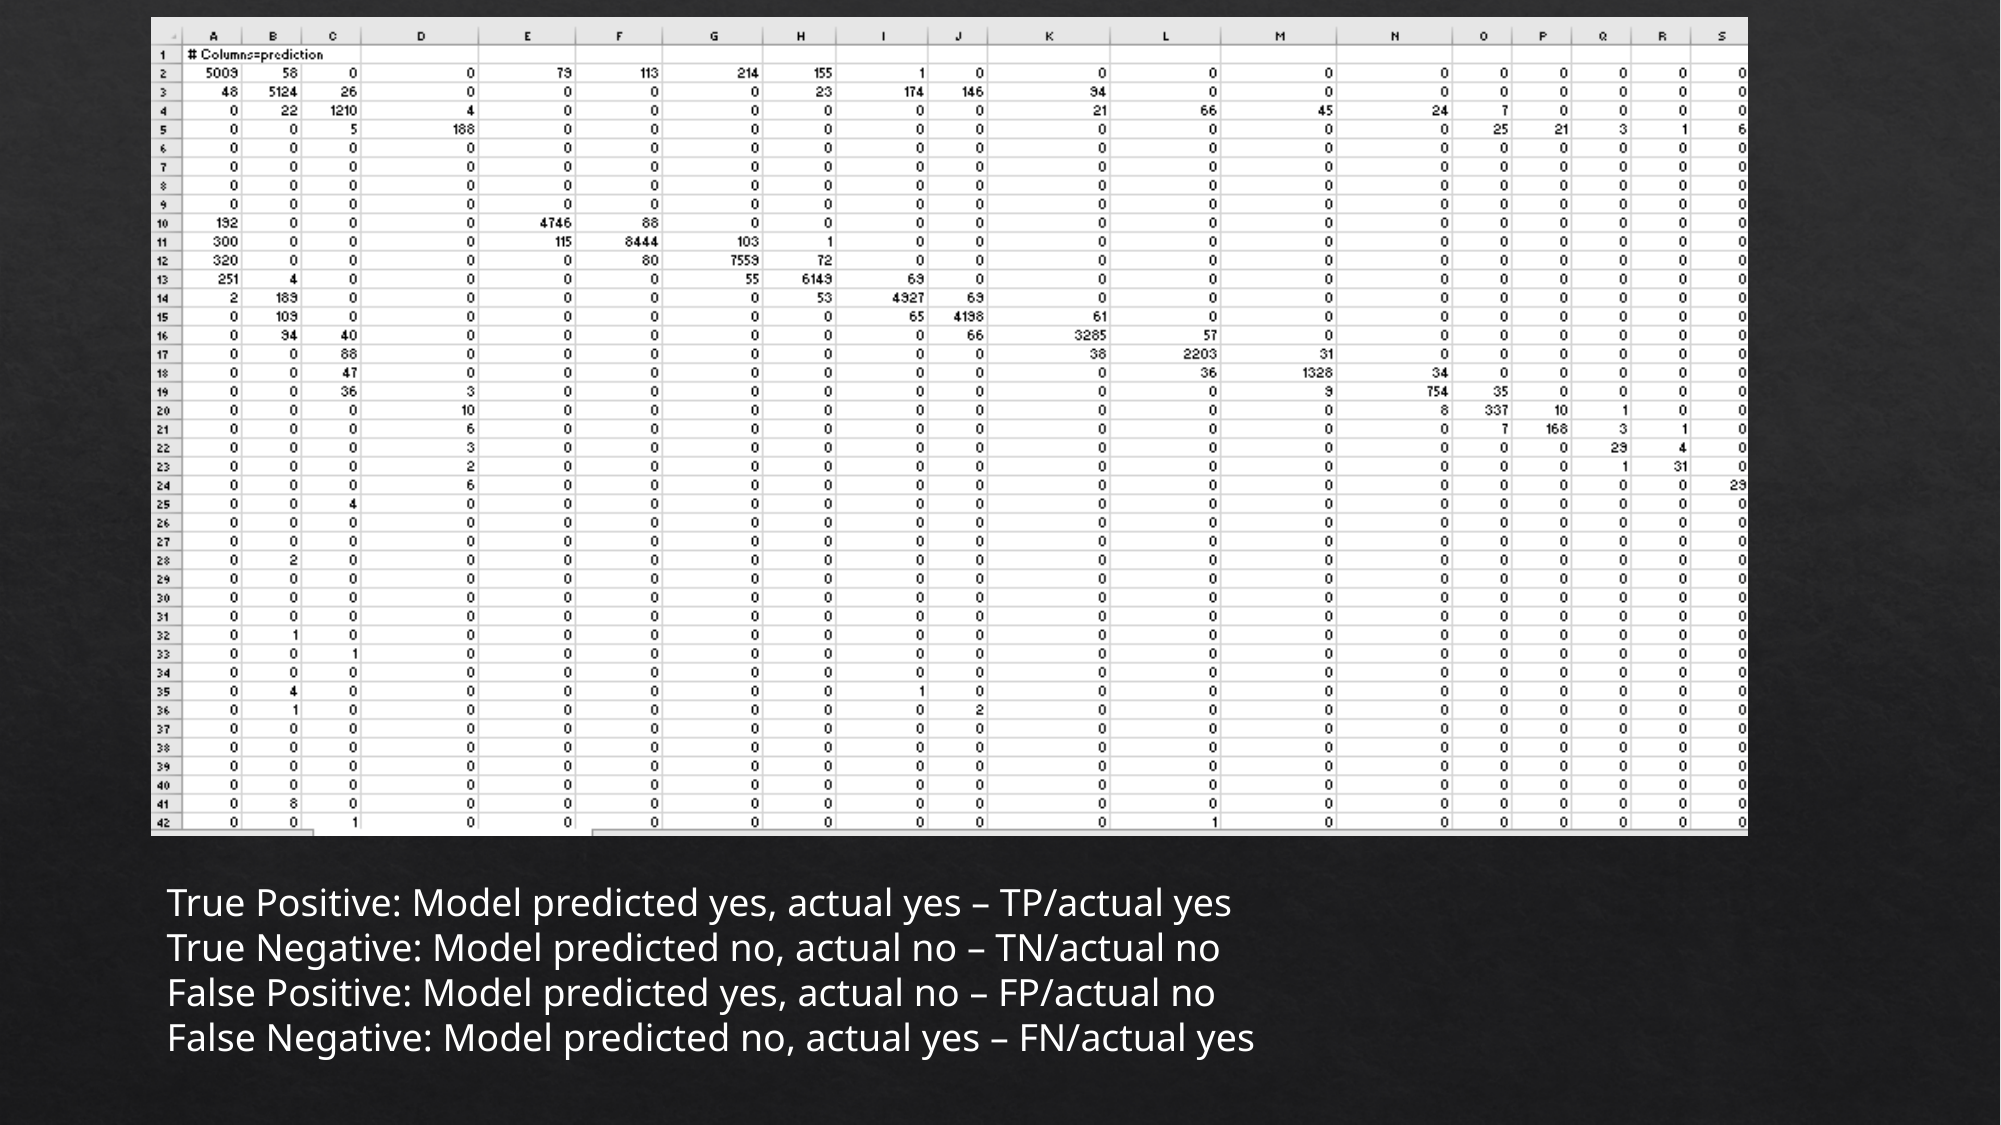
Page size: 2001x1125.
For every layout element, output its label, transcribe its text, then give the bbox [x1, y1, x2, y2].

text_box True Positive: Model predicted yes, actual yes – TP/actual yes True Negative: Model predicted no, actual no – TN/actual no False Positive: Model predicted yes, actual no – FP/actual no False Negative: Model predicted no, actual yes – FN/actual yes [151, 871, 1315, 1067]
picture [151, 16, 1749, 836]
